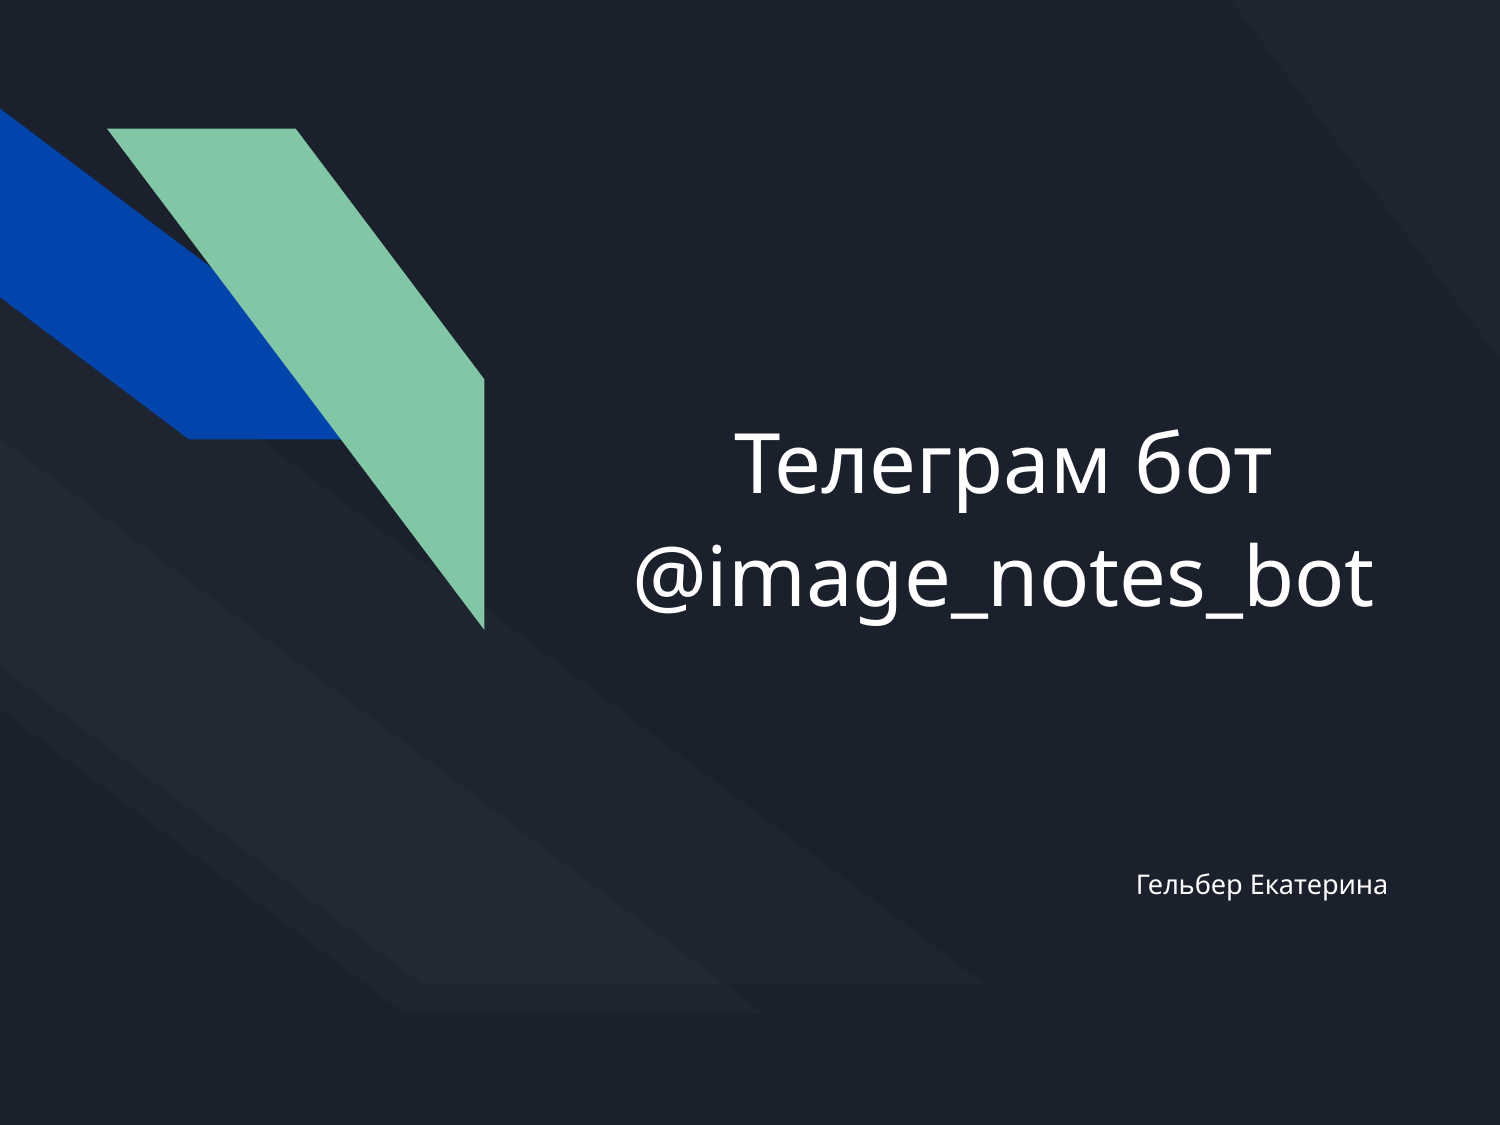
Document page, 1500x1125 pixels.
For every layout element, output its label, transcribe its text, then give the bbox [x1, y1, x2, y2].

subtitle Гельбер Екатерина [833, 858, 1404, 970]
title Телеграм бот @image_notes_bot [580, 345, 1428, 691]
